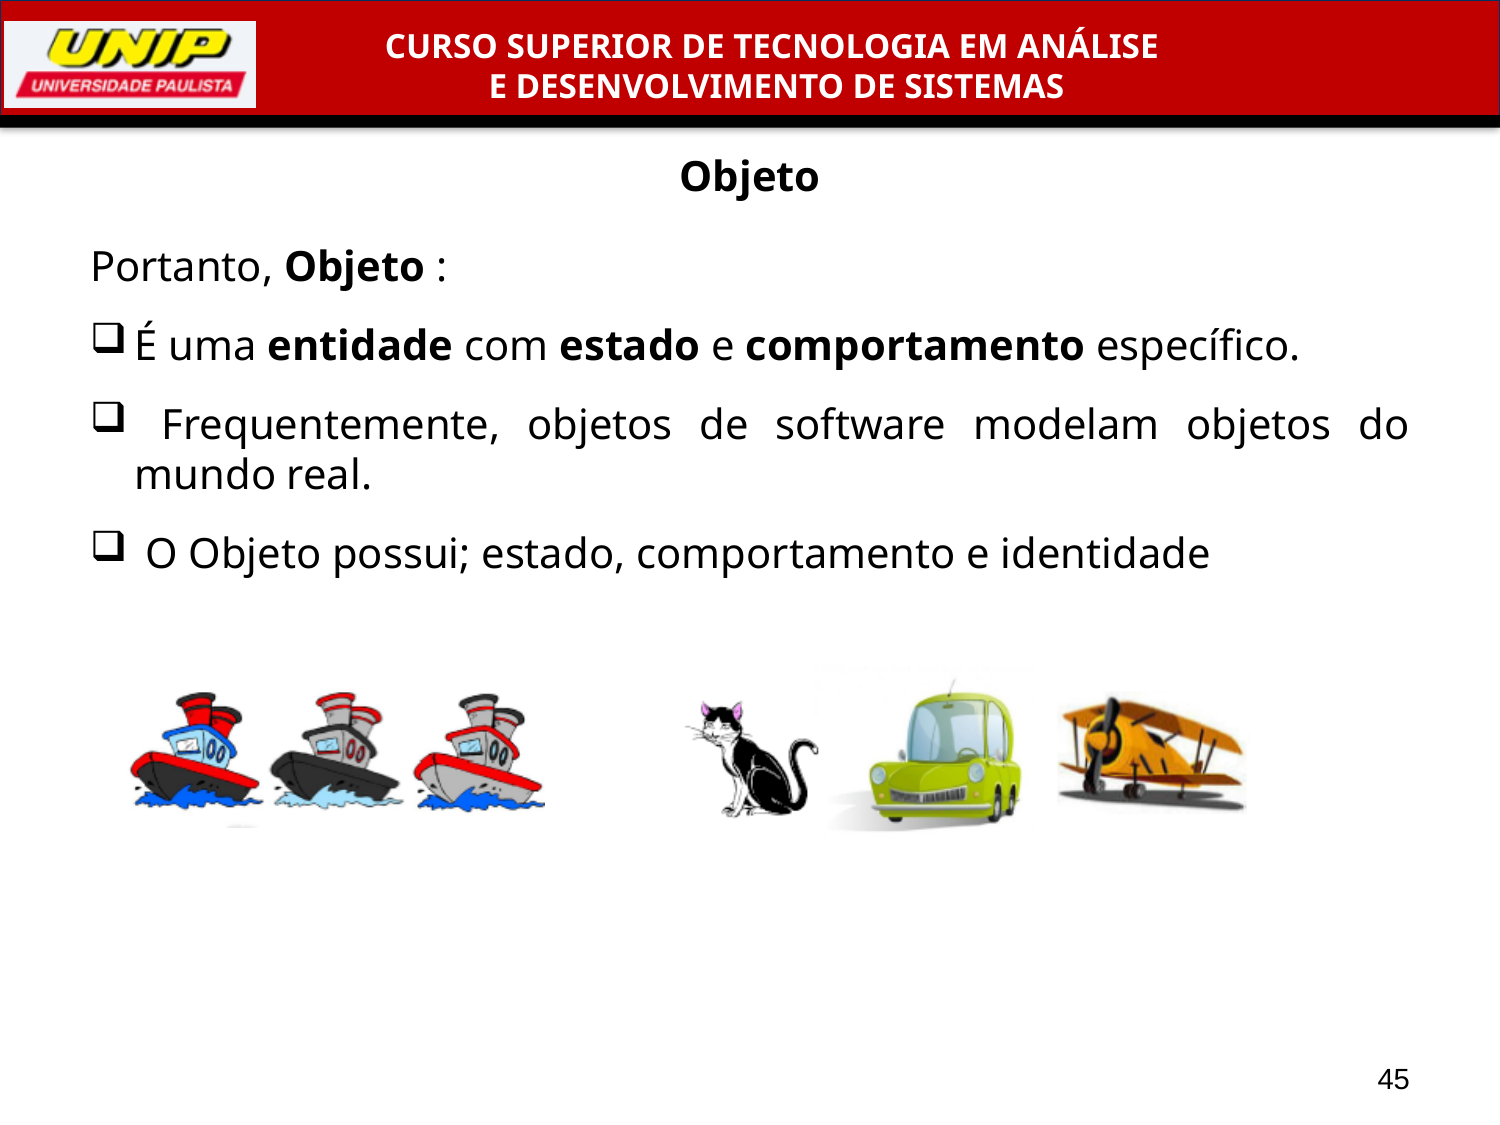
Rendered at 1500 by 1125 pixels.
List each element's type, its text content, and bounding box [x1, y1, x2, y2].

list Portanto, Objeto : É uma entidade com estado e comportamento específico. Frequentemente, objetos de software modelam objetos do mundo real. O Objeto possui; estado, comportamento e identidade [75, 231, 1425, 988]
picture [680, 664, 1251, 866]
picture [123, 680, 545, 828]
title Objeto [75, 62, 1425, 231]
slide_number 45 [1074, 1024, 1425, 1103]
picture [4, 21, 256, 108]
